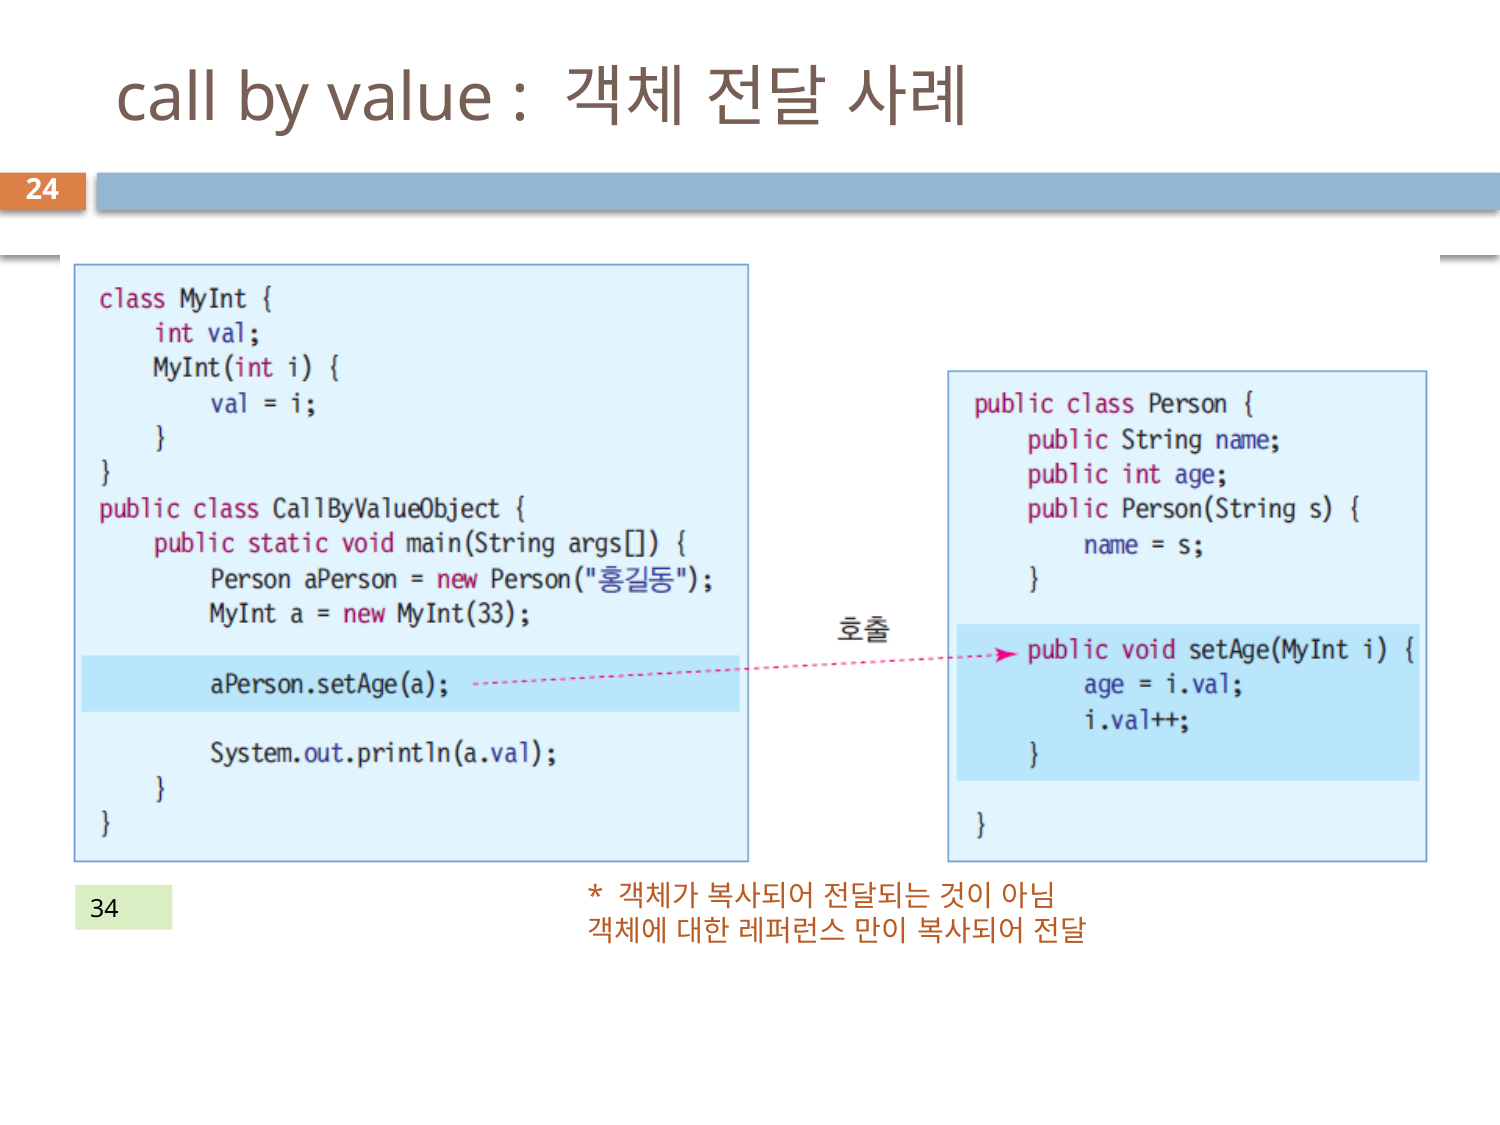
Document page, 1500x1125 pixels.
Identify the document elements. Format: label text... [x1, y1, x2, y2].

text_box * 객체가 복사되어 전달되는 것이 아님 객체에 대한 레퍼런스 만이 복사되어 전달 [572, 885, 1160, 955]
slide_number 24 [0, 170, 87, 211]
text_box 34 [75, 885, 173, 930]
title call by value : 객체 전달 사례 [100, 37, 1438, 149]
picture [59, 250, 1441, 875]
